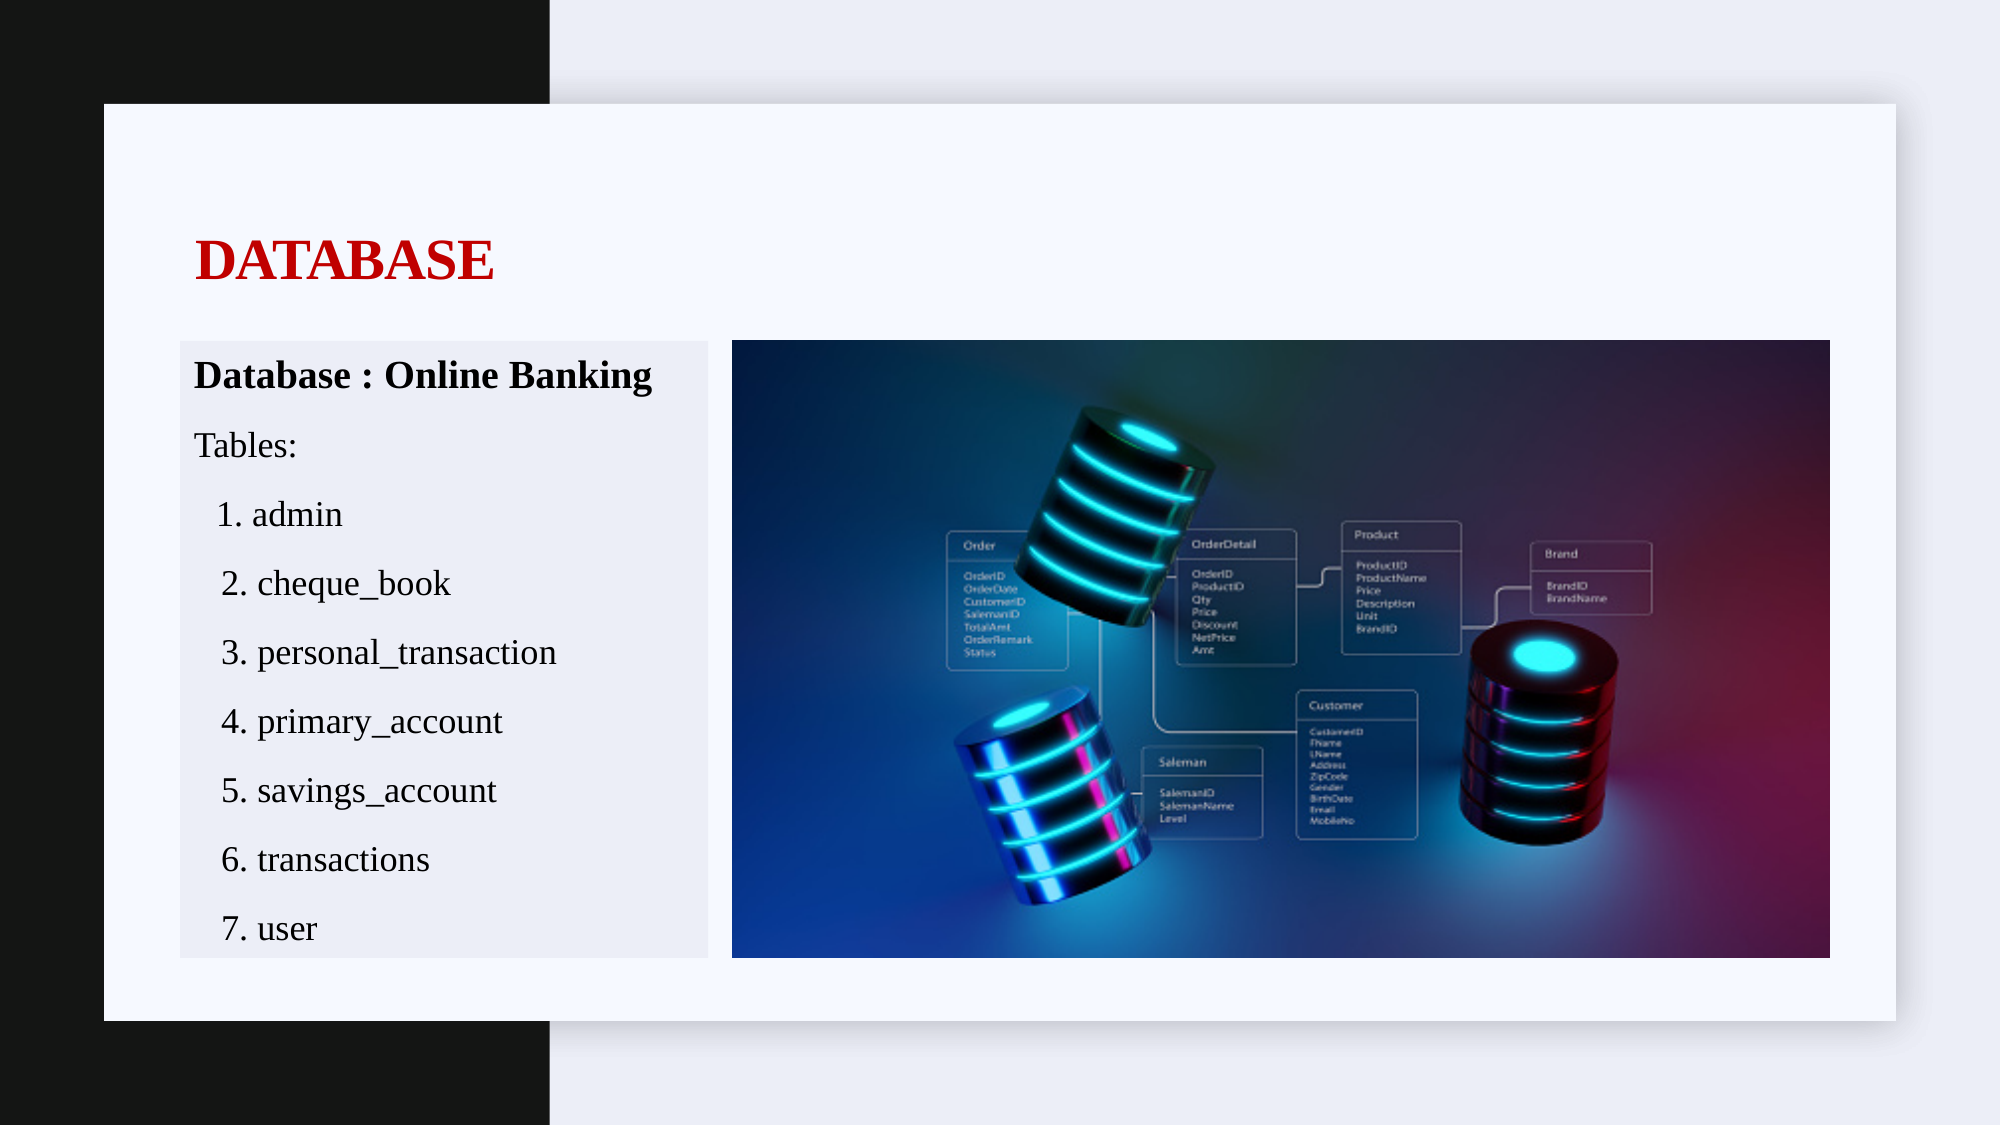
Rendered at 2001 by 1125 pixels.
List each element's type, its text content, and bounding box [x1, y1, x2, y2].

list Database : Online Banking Tables: 1. admin 2. cheque_book 3. personal_transaction 4. primary_account 5. savings_account 6. transactions 7. user [180, 367, 709, 958]
picture [732, 340, 1831, 959]
title Database [180, 154, 1830, 367]
